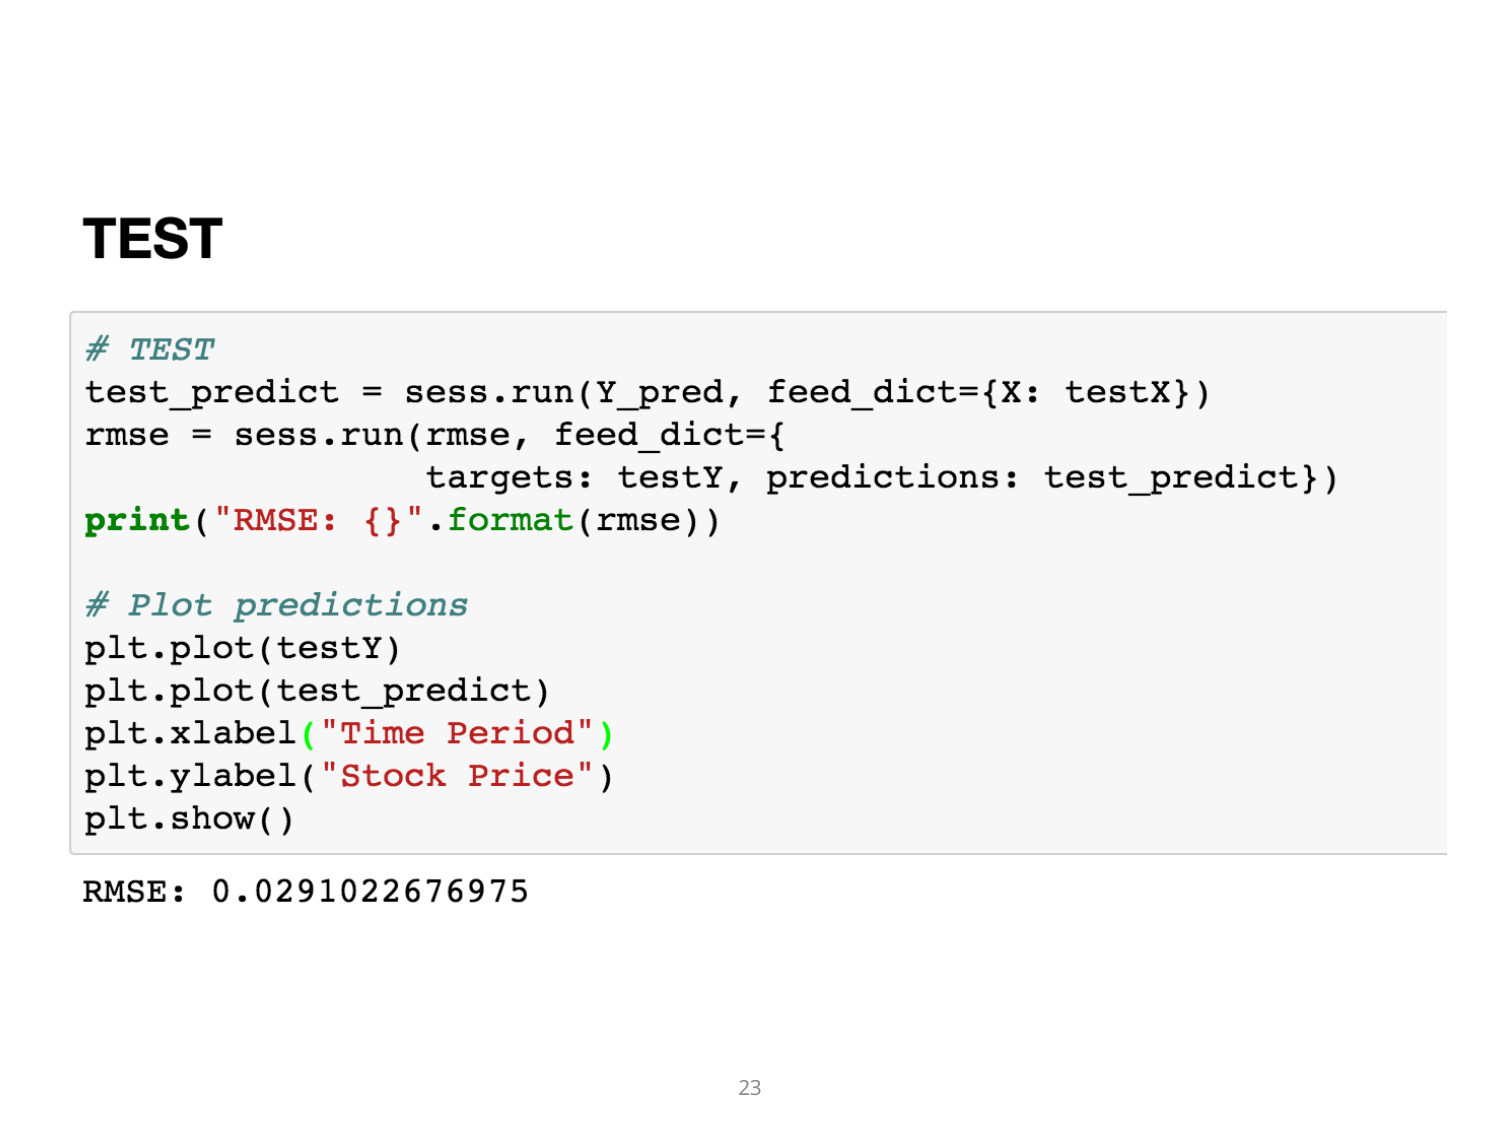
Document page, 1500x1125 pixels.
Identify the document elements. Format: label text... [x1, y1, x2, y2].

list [52, 183, 1448, 919]
slide_number 23 [575, 1058, 925, 1119]
